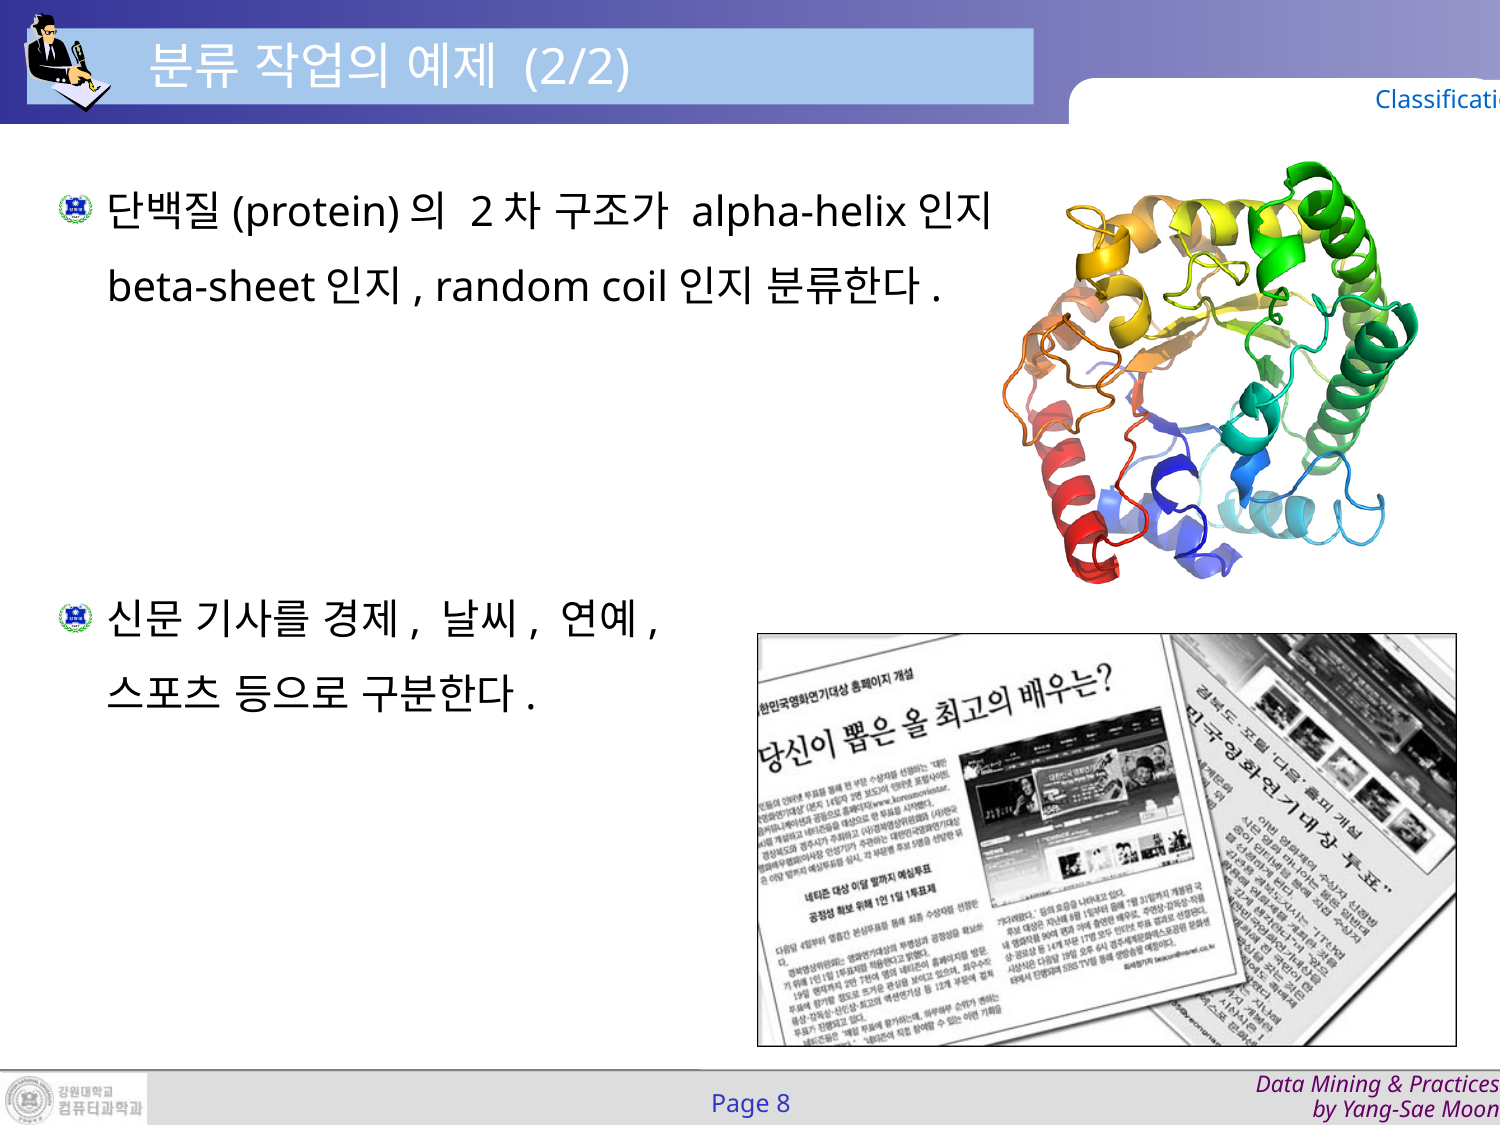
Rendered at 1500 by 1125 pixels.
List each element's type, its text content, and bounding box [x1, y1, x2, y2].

picture [58, 603, 93, 633]
picture [2, 1073, 147, 1125]
picture [58, 194, 93, 224]
text_box 분류 작업의 예제 (2/2) [133, 26, 1093, 102]
picture [757, 633, 1458, 1047]
picture [994, 147, 1423, 587]
text_box 단백질(protein)의 2차 구조가 alpha-helix인지, beta-sheet인지, random coil인지 분류한다. 신문 기사를 경제, 날씨, 연예, 스포츠 등으로 구분한다. [53, 153, 1459, 724]
text_box Classification [1273, 78, 1500, 120]
slide_number Page 8 [682, 1079, 819, 1124]
